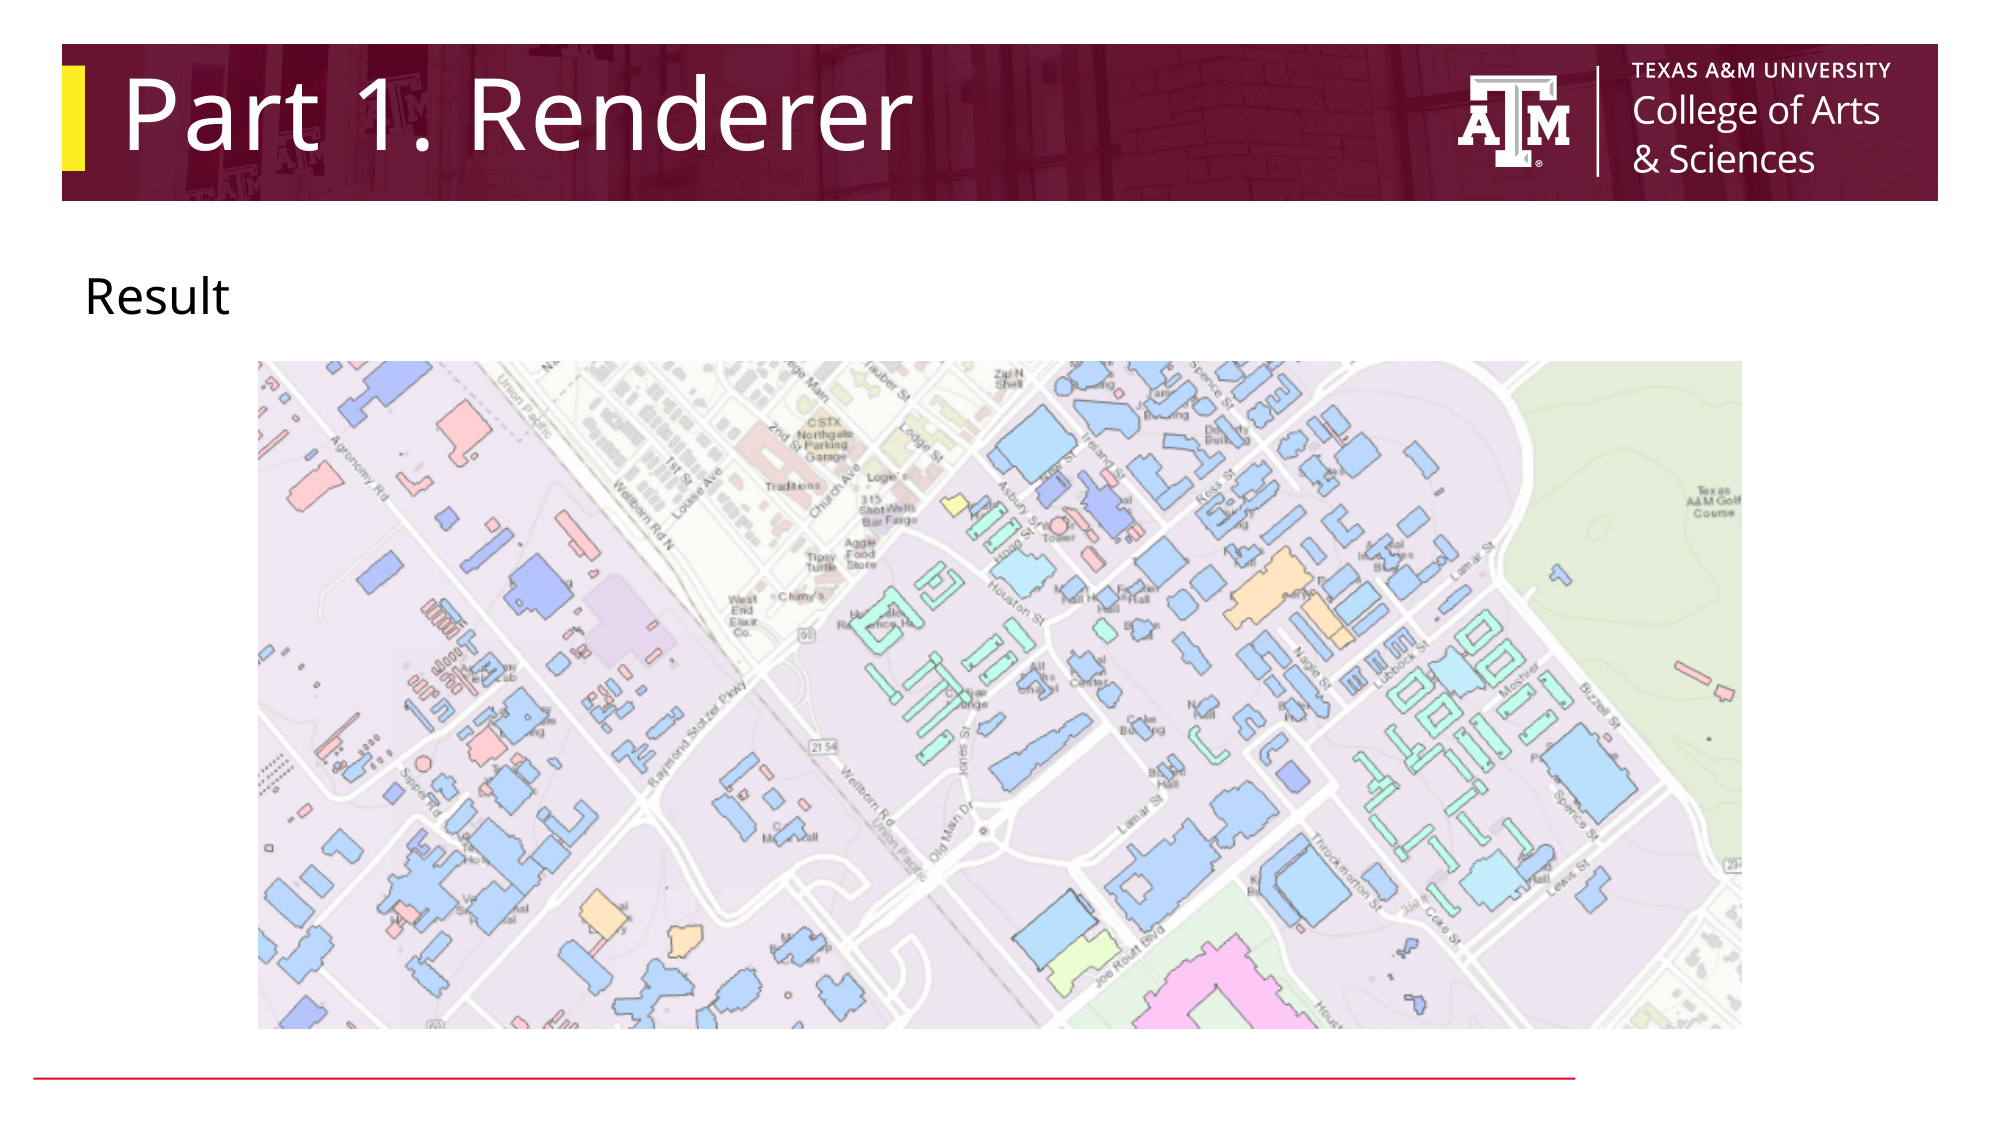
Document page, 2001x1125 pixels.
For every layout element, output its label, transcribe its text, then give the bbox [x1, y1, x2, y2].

title Part 1. Renderer [105, 16, 1367, 205]
picture [62, 44, 105, 201]
picture [258, 360, 1742, 1029]
text_box Result [70, 257, 1183, 333]
picture [1367, 44, 1938, 201]
